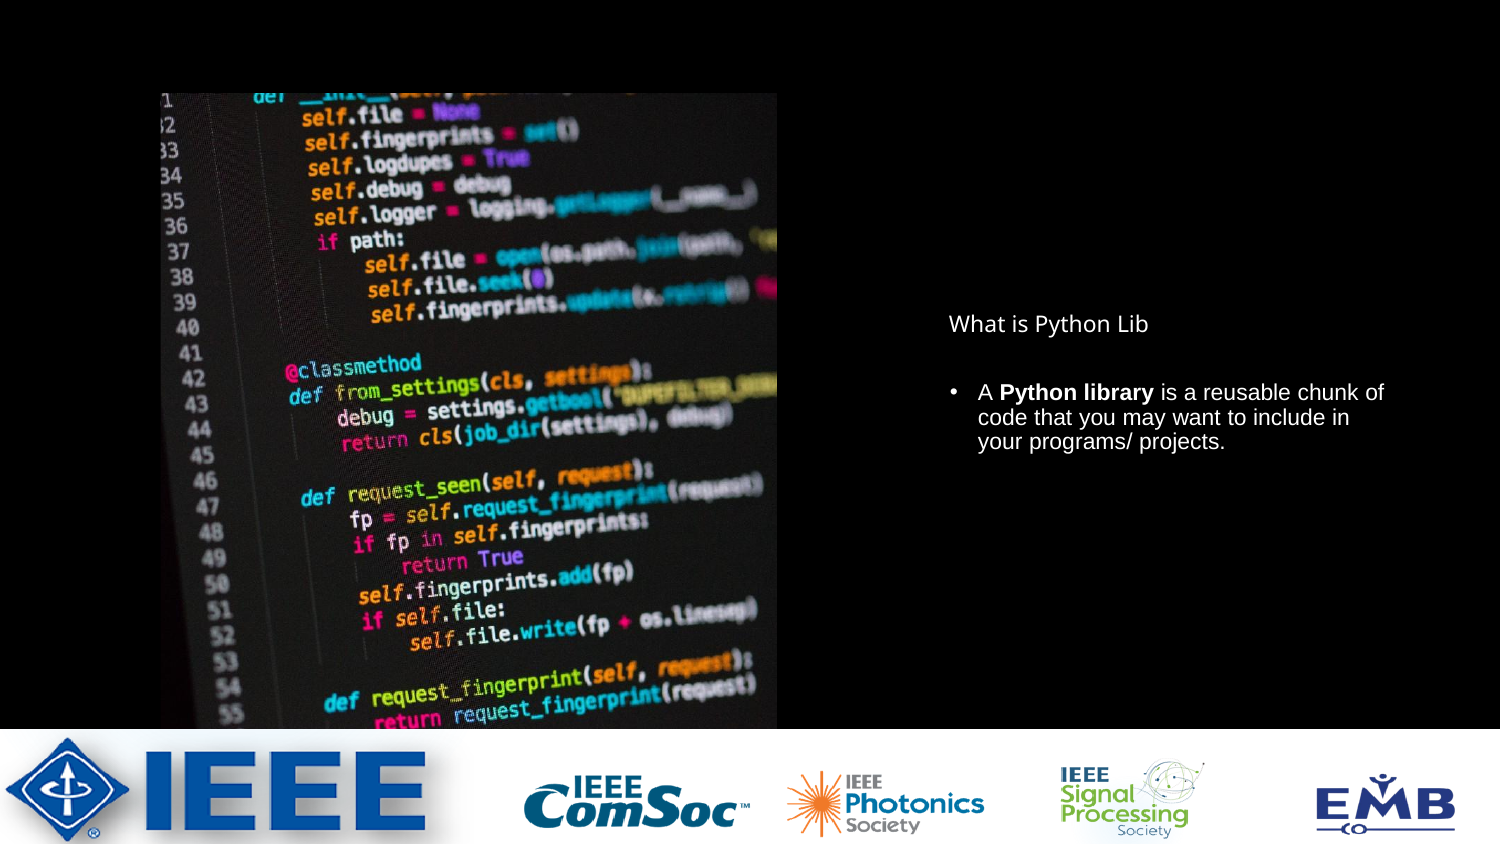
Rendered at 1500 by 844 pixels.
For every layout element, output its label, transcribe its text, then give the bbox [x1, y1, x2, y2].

title What is Python Lib [937, 108, 1407, 343]
list A Python library is a reusable chunk of code that you may want to include in your programs/ projects. [937, 375, 1407, 727]
text_box [0, 0, 1500, 728]
picture [0, 93, 1500, 844]
